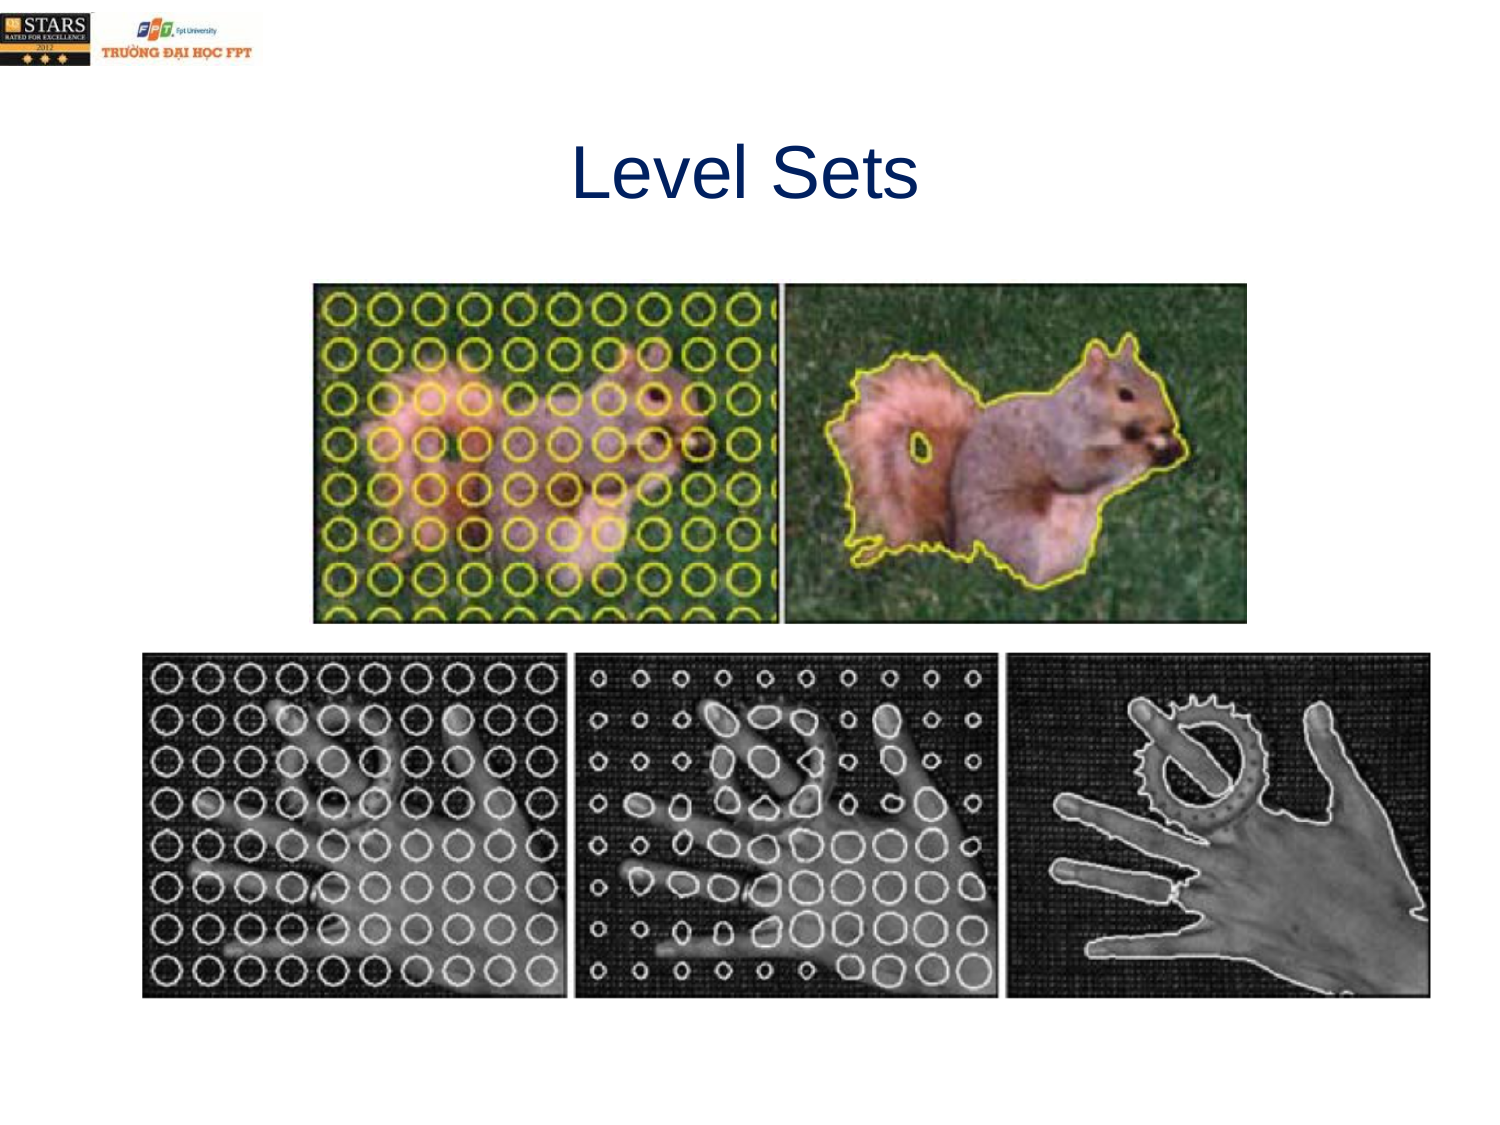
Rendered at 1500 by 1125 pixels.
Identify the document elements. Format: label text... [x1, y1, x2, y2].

picture [136, 649, 1436, 1001]
picture [0, 12, 263, 66]
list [308, 278, 1251, 629]
title Level Sets [80, 97, 1431, 240]
